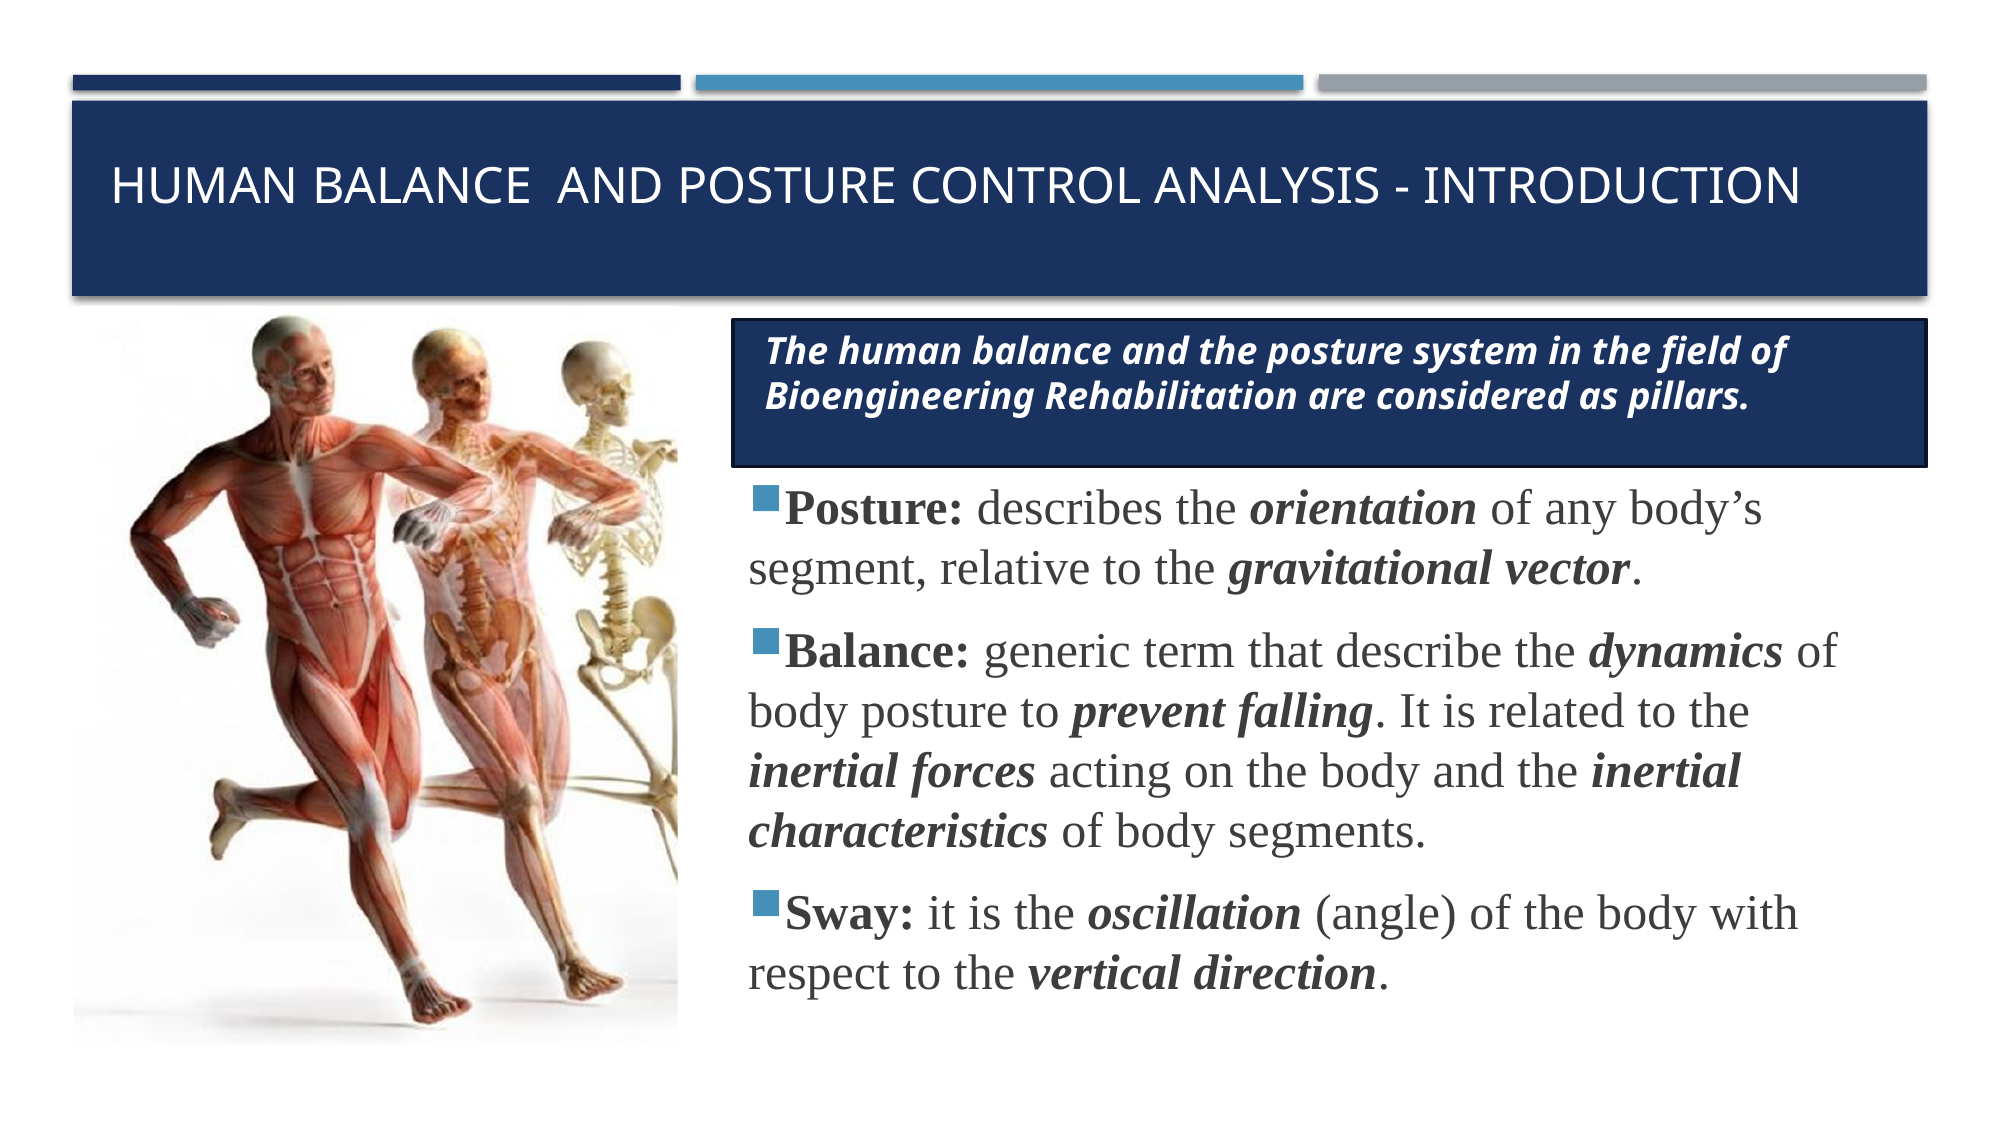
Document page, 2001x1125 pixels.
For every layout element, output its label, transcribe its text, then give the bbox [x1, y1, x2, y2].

text_box The human balance and the posture system in the field of Bioengineering Rehabilitation are considered as pillars. [749, 319, 1905, 470]
text_box Posture: describes the orientation of any body’s segment, relative to the gravitational vector. Balance: generic term that describe the dynamics of body posture to prevent falling. It is related to the inertial forces acting on the body and the inertial characteristics of body segments. Sway: it is the oscillation (angle) of the body with respect to the vertical direction. [733, 468, 1905, 1082]
text_box [731, 318, 1928, 468]
picture [73, 306, 679, 1047]
title Human Balance and Posture Control Analysis - Introduction [95, 115, 1905, 282]
